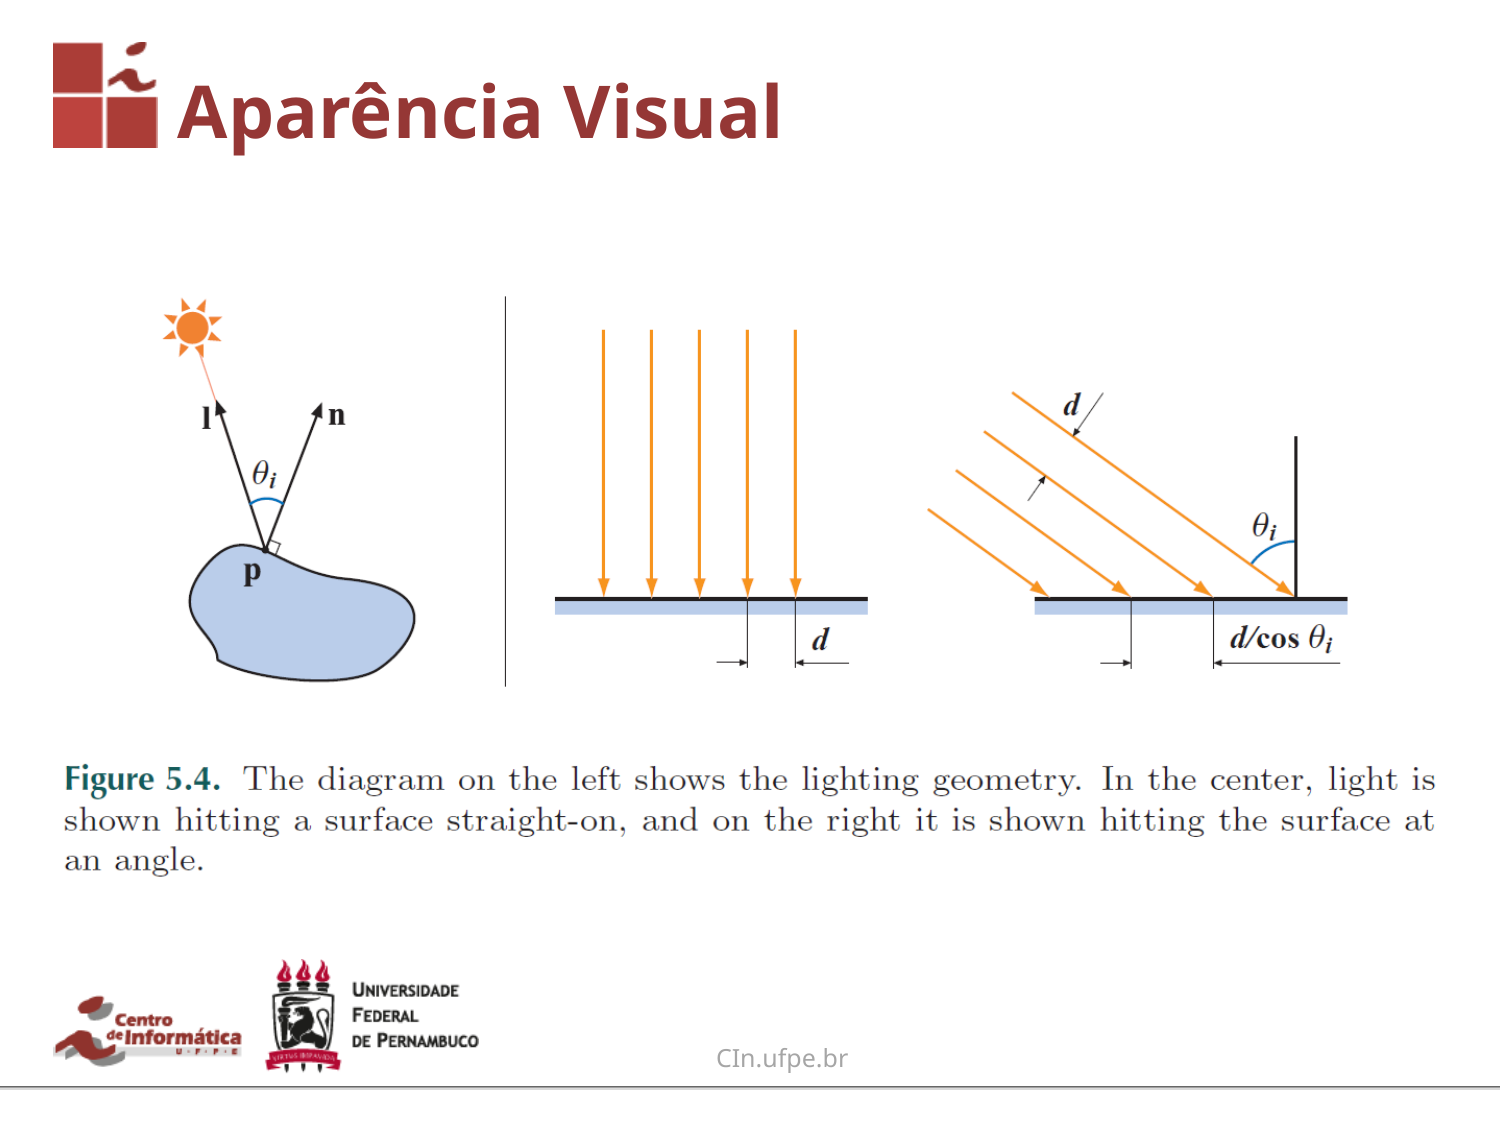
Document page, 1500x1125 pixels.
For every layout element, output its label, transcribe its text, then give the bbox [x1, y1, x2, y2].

picture [0, 1086, 1500, 1091]
text_box Aparência Visual [162, 22, 1478, 197]
picture [52, 42, 159, 148]
text_box CIn.ufpe.br [701, 1035, 864, 1080]
picture [52, 959, 479, 1074]
picture [44, 239, 1456, 886]
